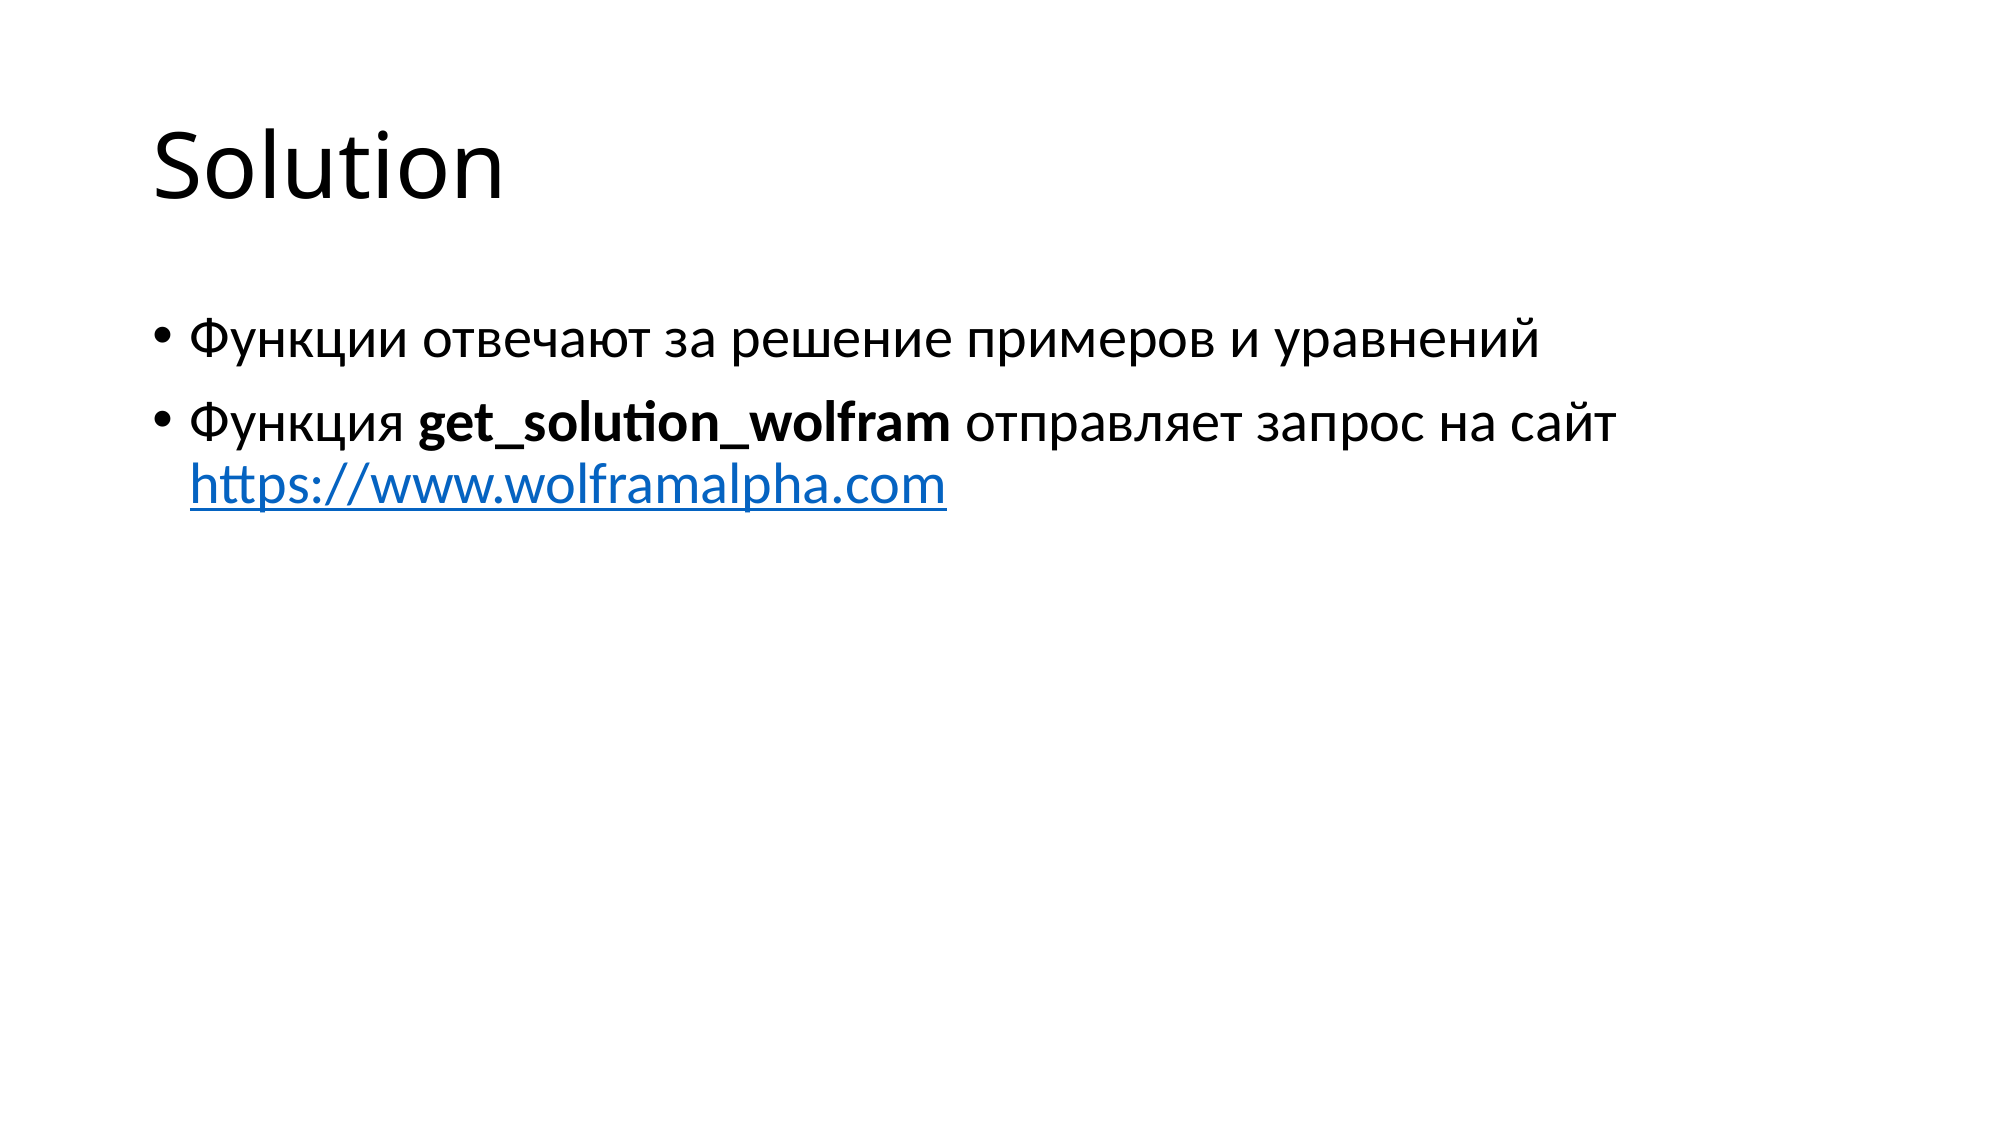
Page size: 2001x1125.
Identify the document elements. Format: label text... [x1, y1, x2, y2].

title Solution [137, 59, 1863, 278]
list Функции отвечают за решение примеров и уравнений Функция get_solution_wolfram отправляет запрос на сайт https://www.wolframalpha.com [137, 299, 1863, 1014]
